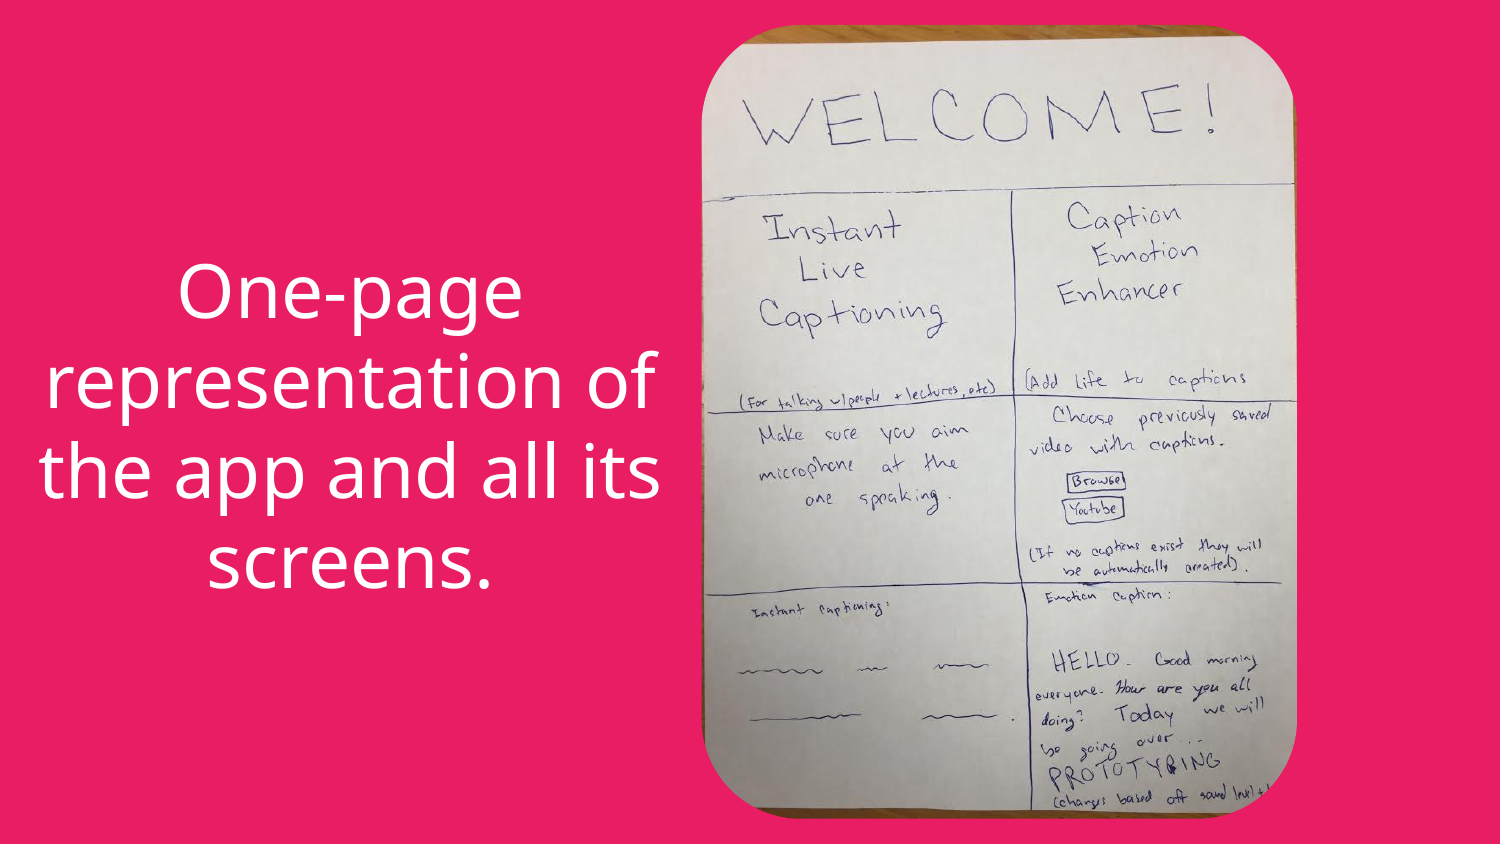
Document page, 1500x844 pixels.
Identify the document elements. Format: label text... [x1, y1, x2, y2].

text_box One-page representation of the app and all its screens. [14, 228, 687, 654]
picture [701, 24, 1298, 819]
